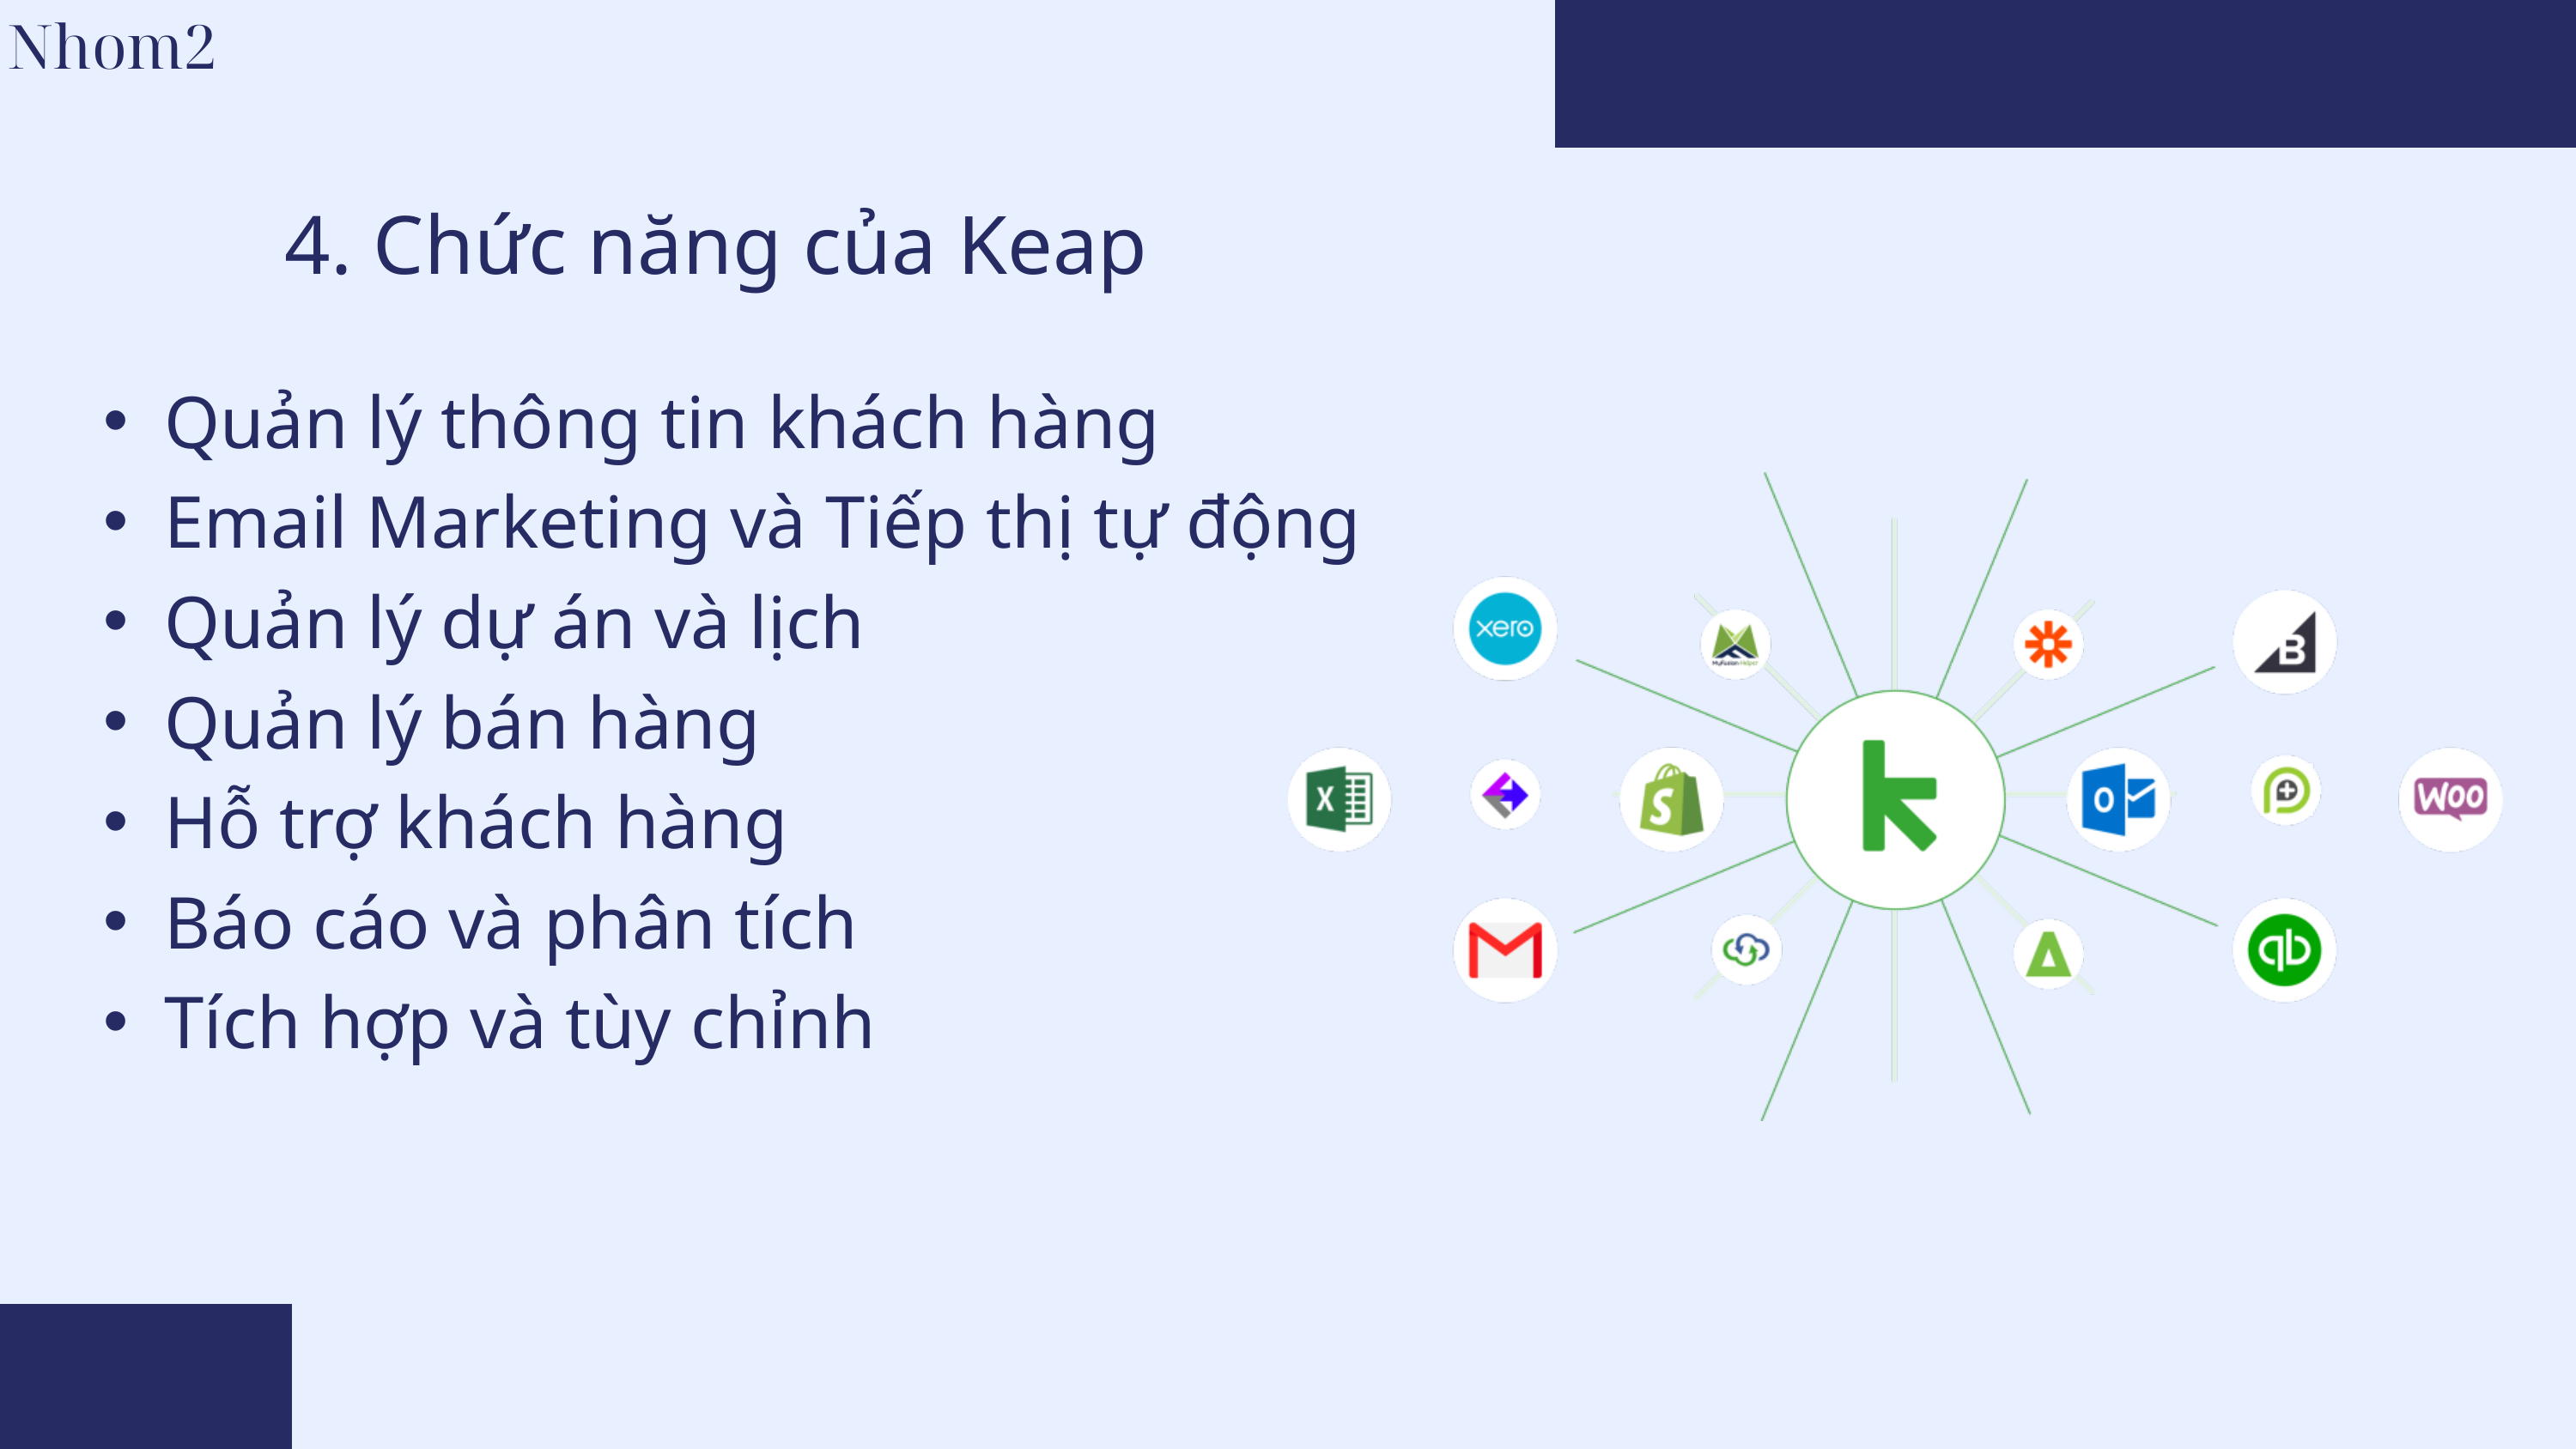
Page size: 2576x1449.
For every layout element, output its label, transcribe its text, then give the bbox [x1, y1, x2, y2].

text_box 4. Chức năng của Keap [0, 178, 1491, 291]
text_box [1491, 467, 2503, 1121]
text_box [1554, 0, 2576, 149]
text_box Quản lý thông tin khách hàng Email Marketing và Tiếp thị tự động Quản lý dự án và lịch Quản lý bán hàng Hỗ trợ khách hàng Báo cáo và phân tích Tích hợp và tùy chỉnh [42, 362, 1491, 1173]
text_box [0, 1303, 293, 1449]
text_box Nhom2 [6, 0, 219, 82]
